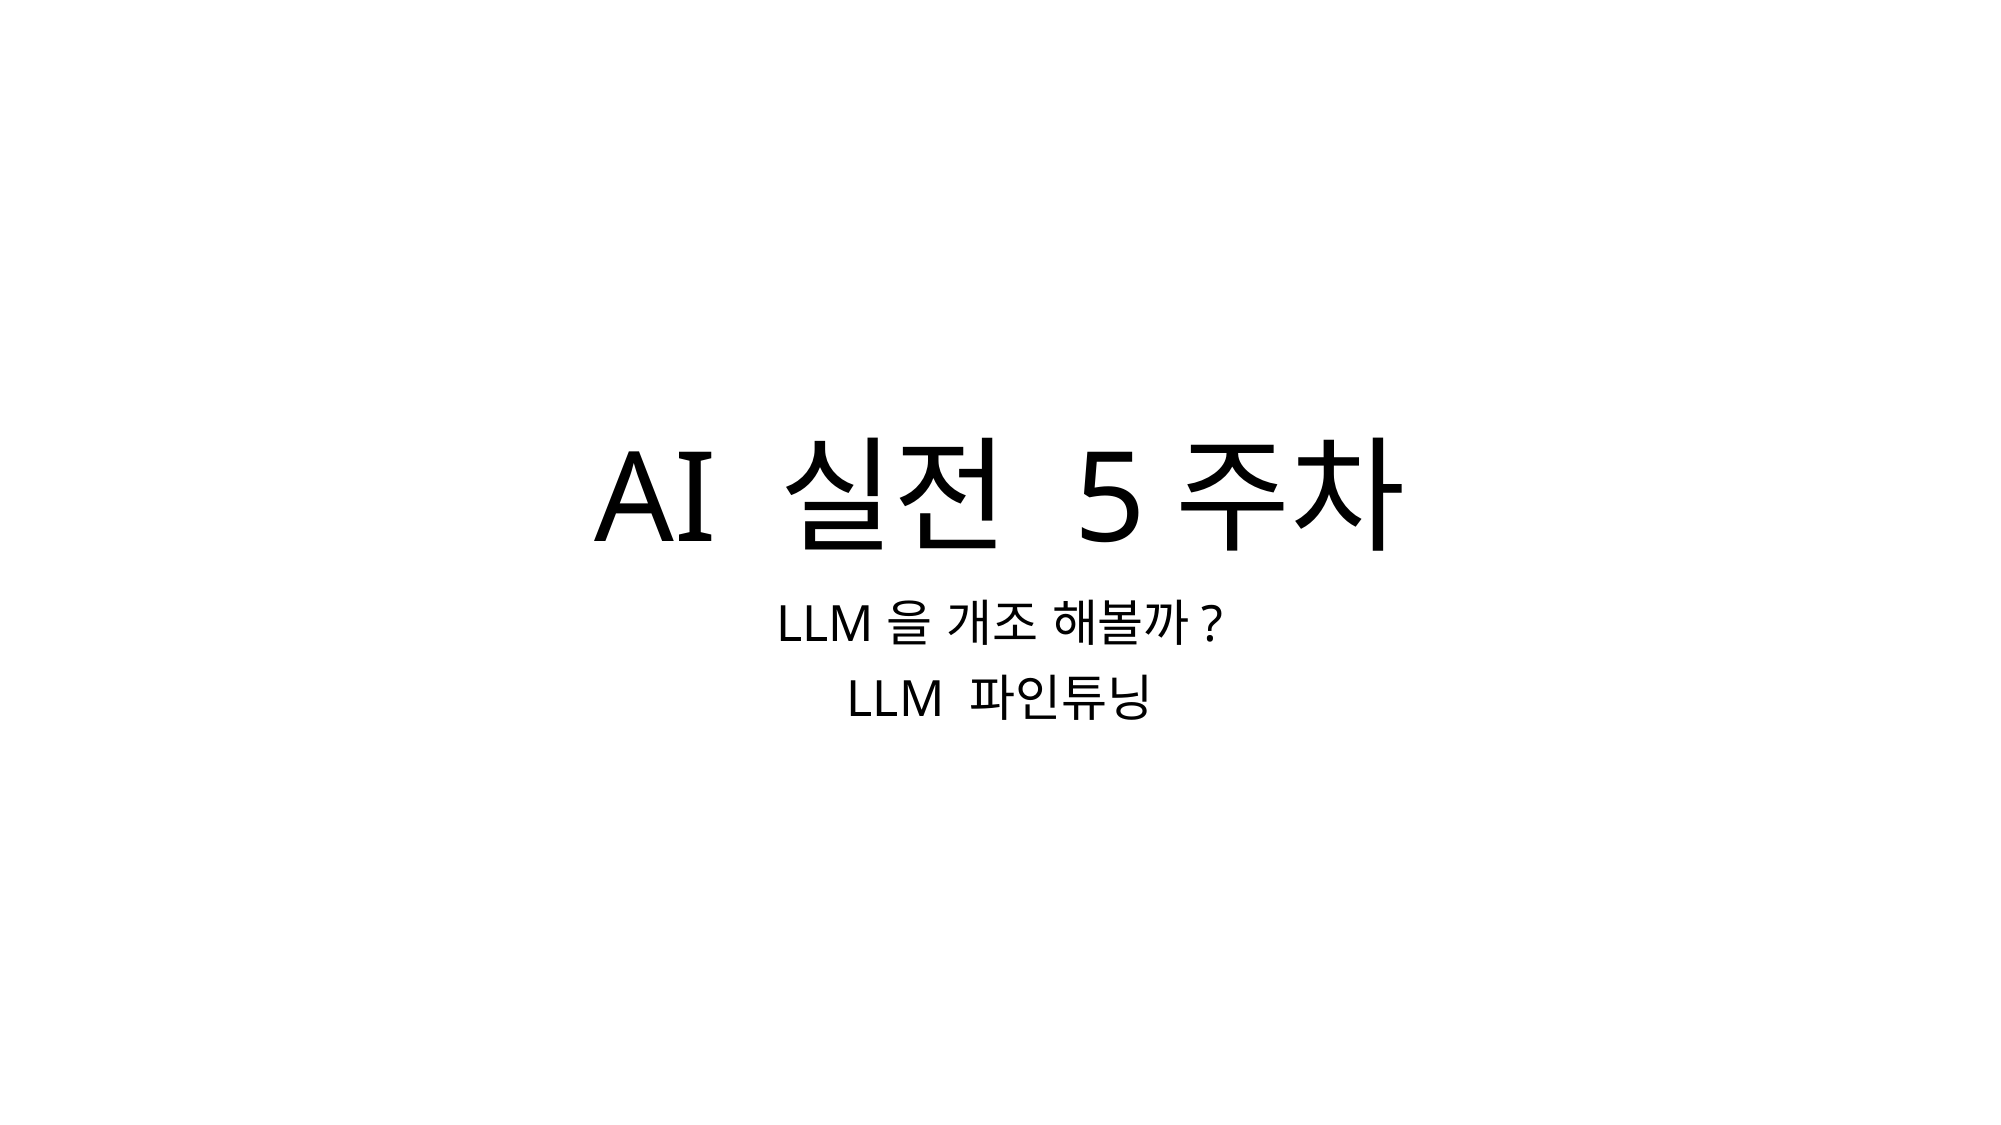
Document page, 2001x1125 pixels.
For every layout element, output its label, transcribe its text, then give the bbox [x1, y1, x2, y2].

title AI 실전 5주차 [249, 184, 1750, 576]
subtitle LLM을 개조 해볼까? LLM 파인튜닝 [249, 590, 1750, 863]
